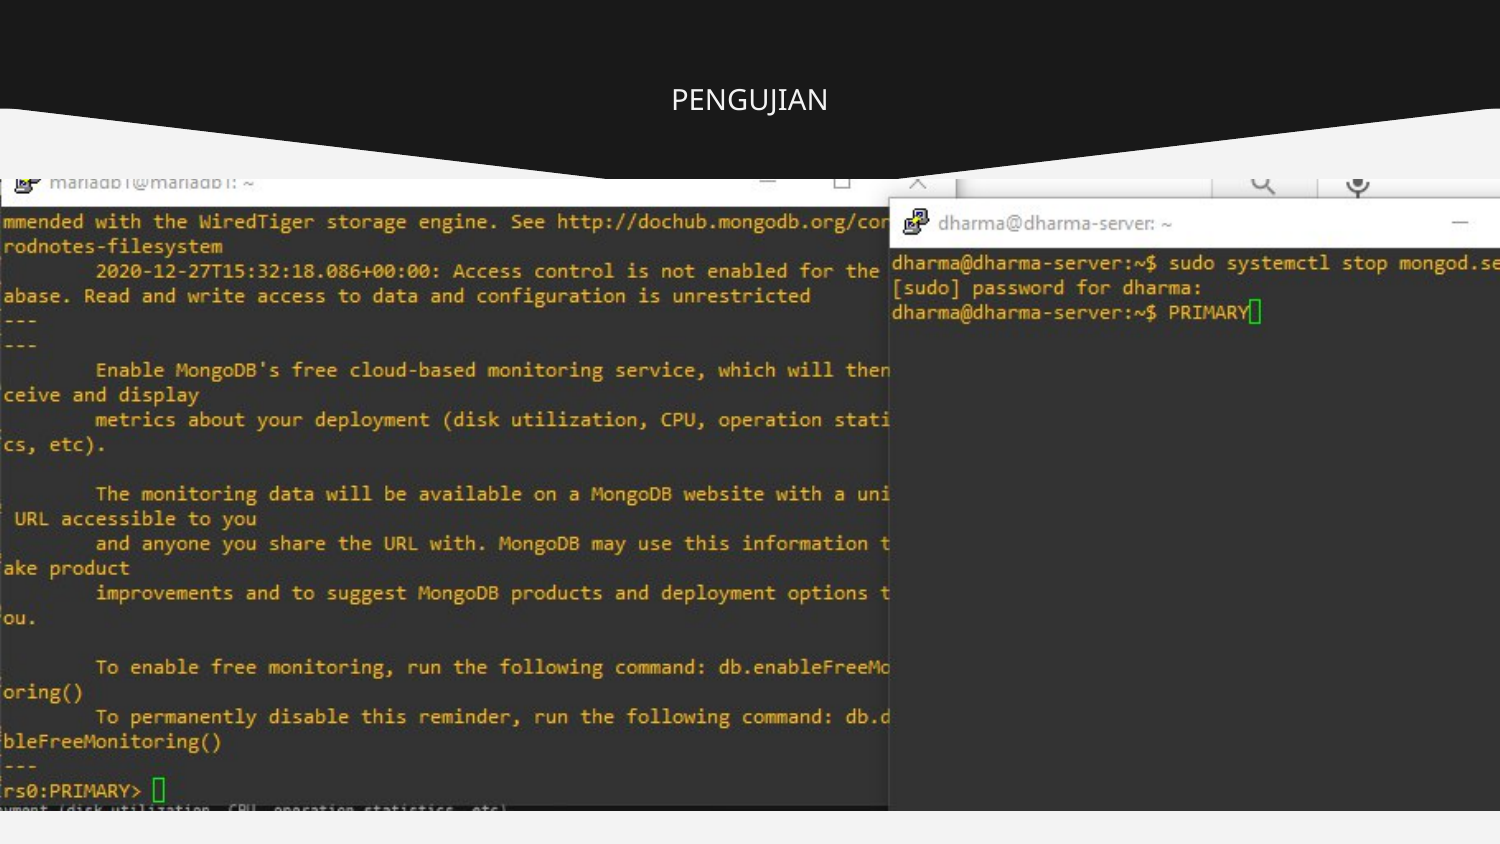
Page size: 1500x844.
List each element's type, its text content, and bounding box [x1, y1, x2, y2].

picture [0, 179, 1500, 811]
title PENGUJIAN [505, 66, 995, 177]
